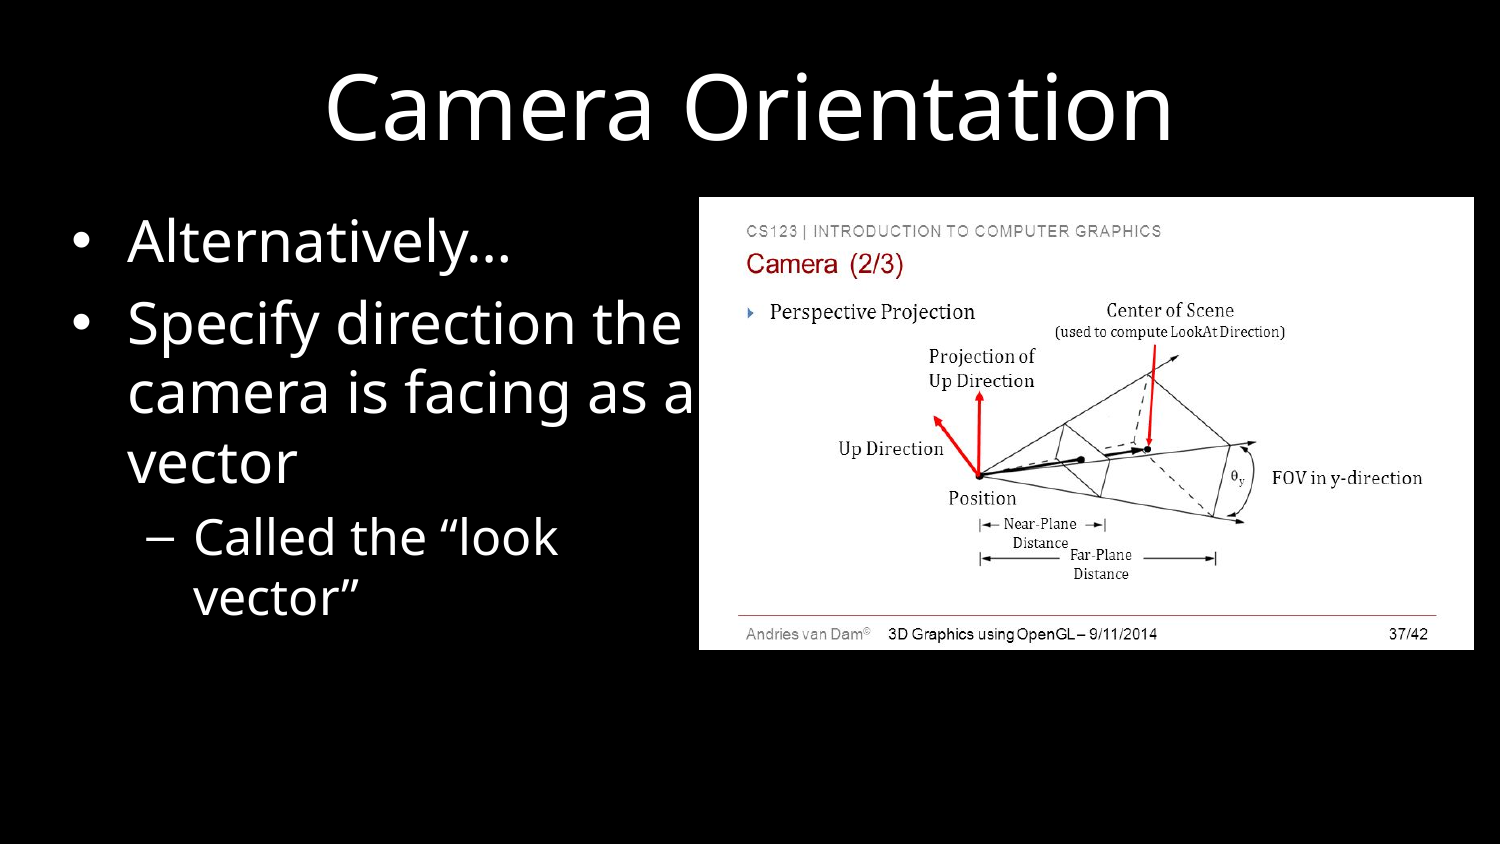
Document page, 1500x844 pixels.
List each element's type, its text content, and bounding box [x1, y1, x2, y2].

list Alternatively… Specify direction the camera is facing as a vector Called the “look vector” [56, 196, 719, 754]
picture [699, 197, 1474, 650]
title Camera Orientation [75, 33, 1425, 175]
